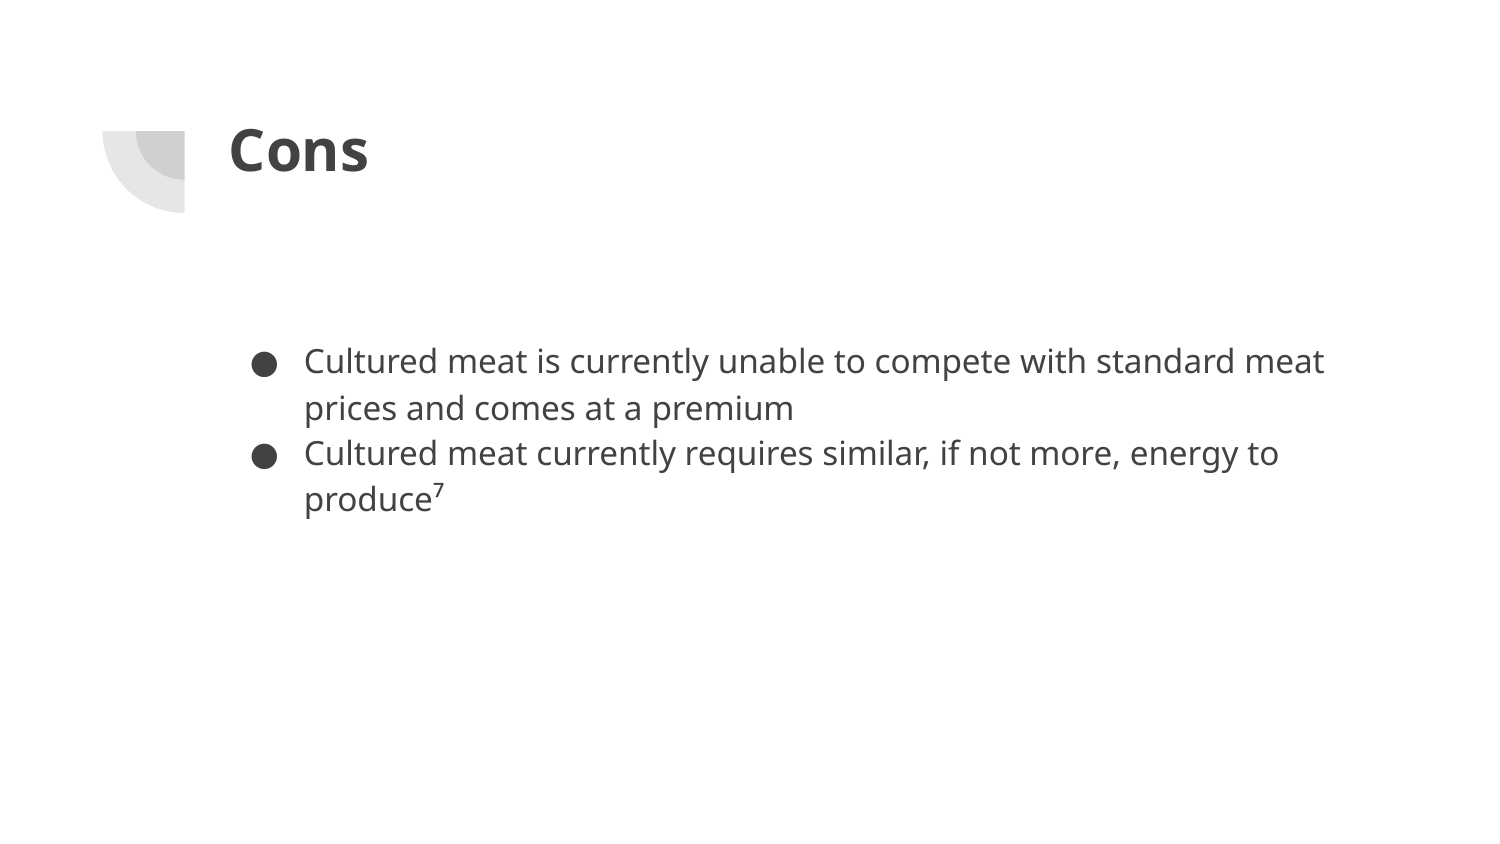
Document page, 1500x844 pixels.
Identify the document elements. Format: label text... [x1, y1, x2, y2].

title Cons [213, 98, 1368, 263]
list Cultured meat is currently unable to compete with standard meat prices and comes at a premium Cultured meat currently requires similar, if not more, energy to produce⁷ [213, 319, 1368, 737]
